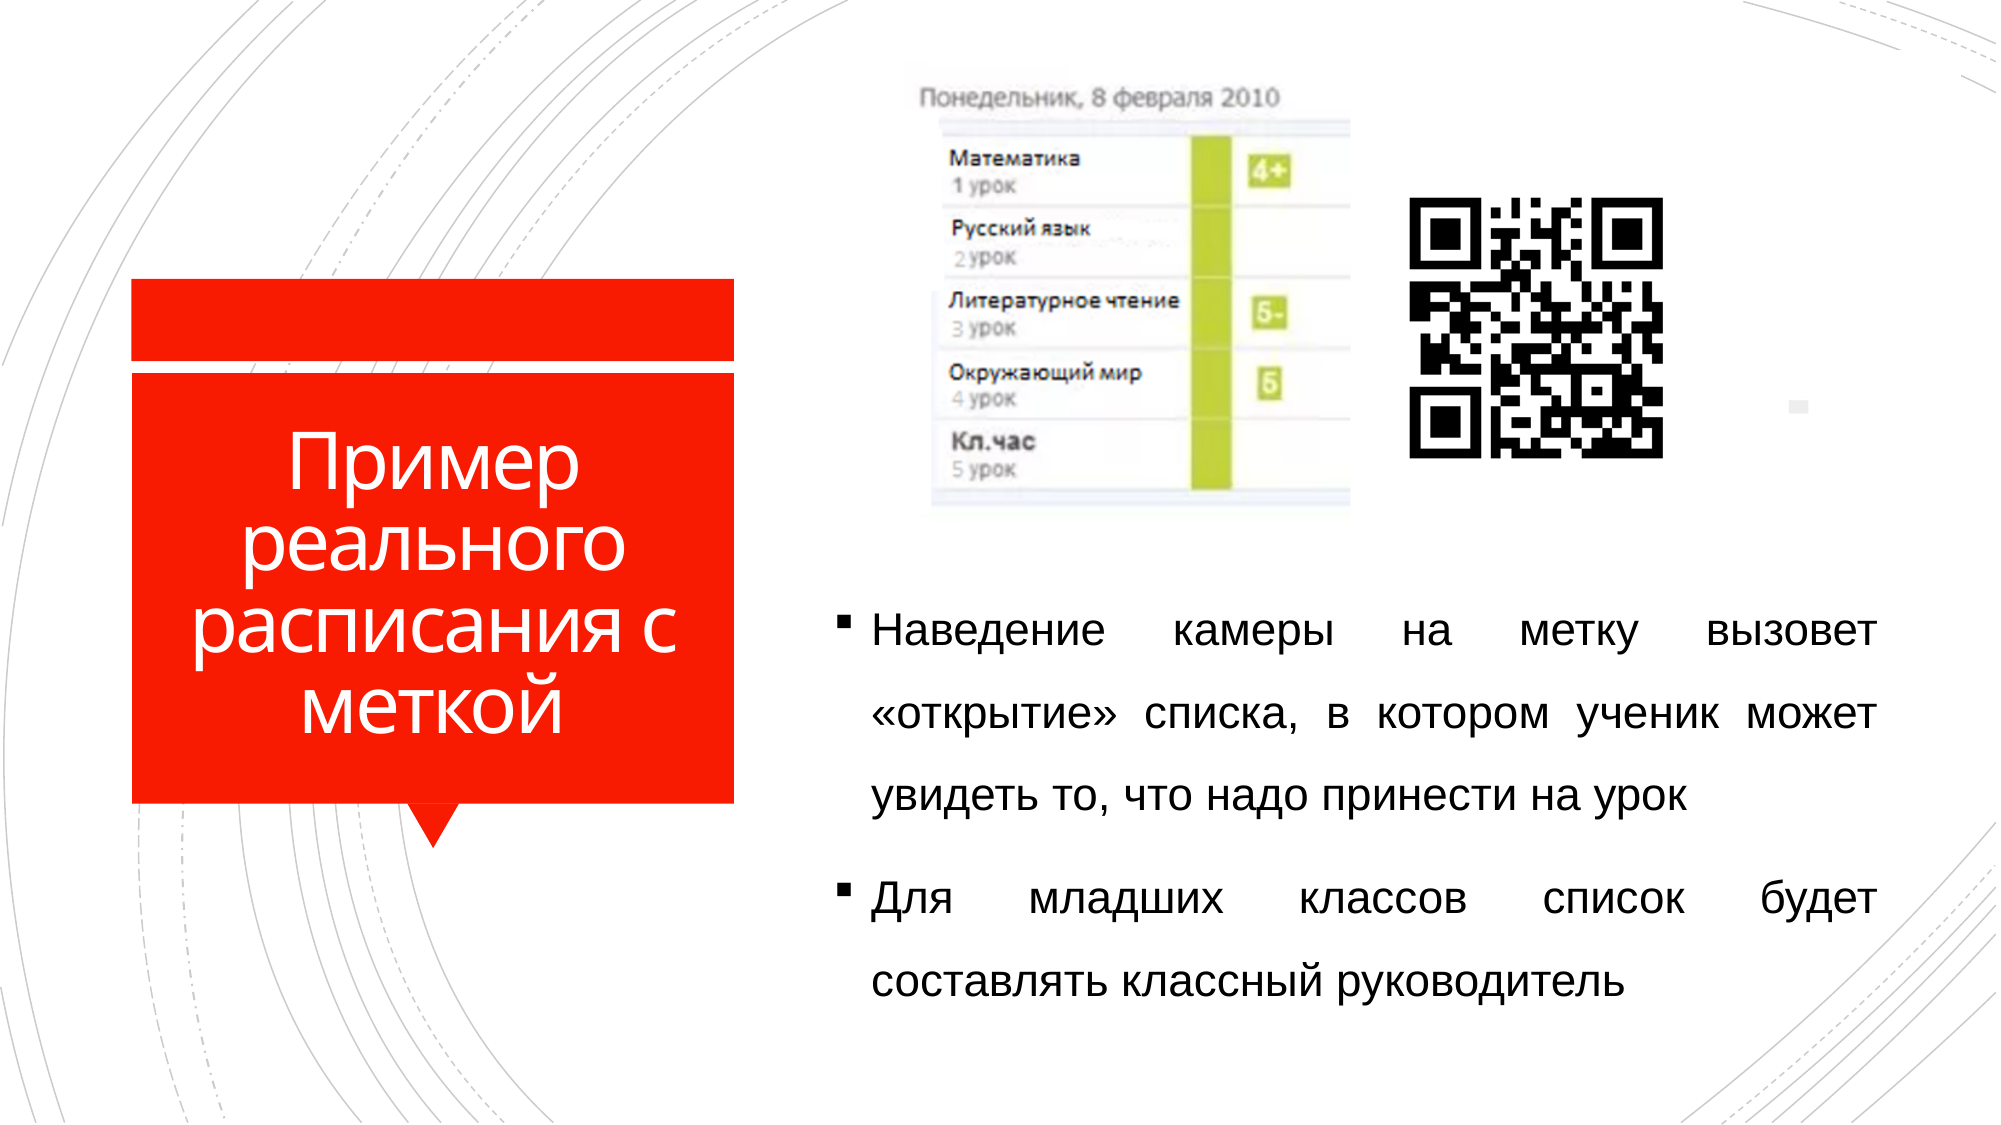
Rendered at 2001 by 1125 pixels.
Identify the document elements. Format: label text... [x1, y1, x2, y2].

list Наведение камеры на метку вызовет «открытие» списка, в котором ученик может увидеть то, что надо принести на урок Для младших классов список будет составлять классный руководитель [818, 527, 1894, 1125]
picture [895, 50, 1961, 577]
title Пример реального расписания с меткой [145, 385, 720, 789]
